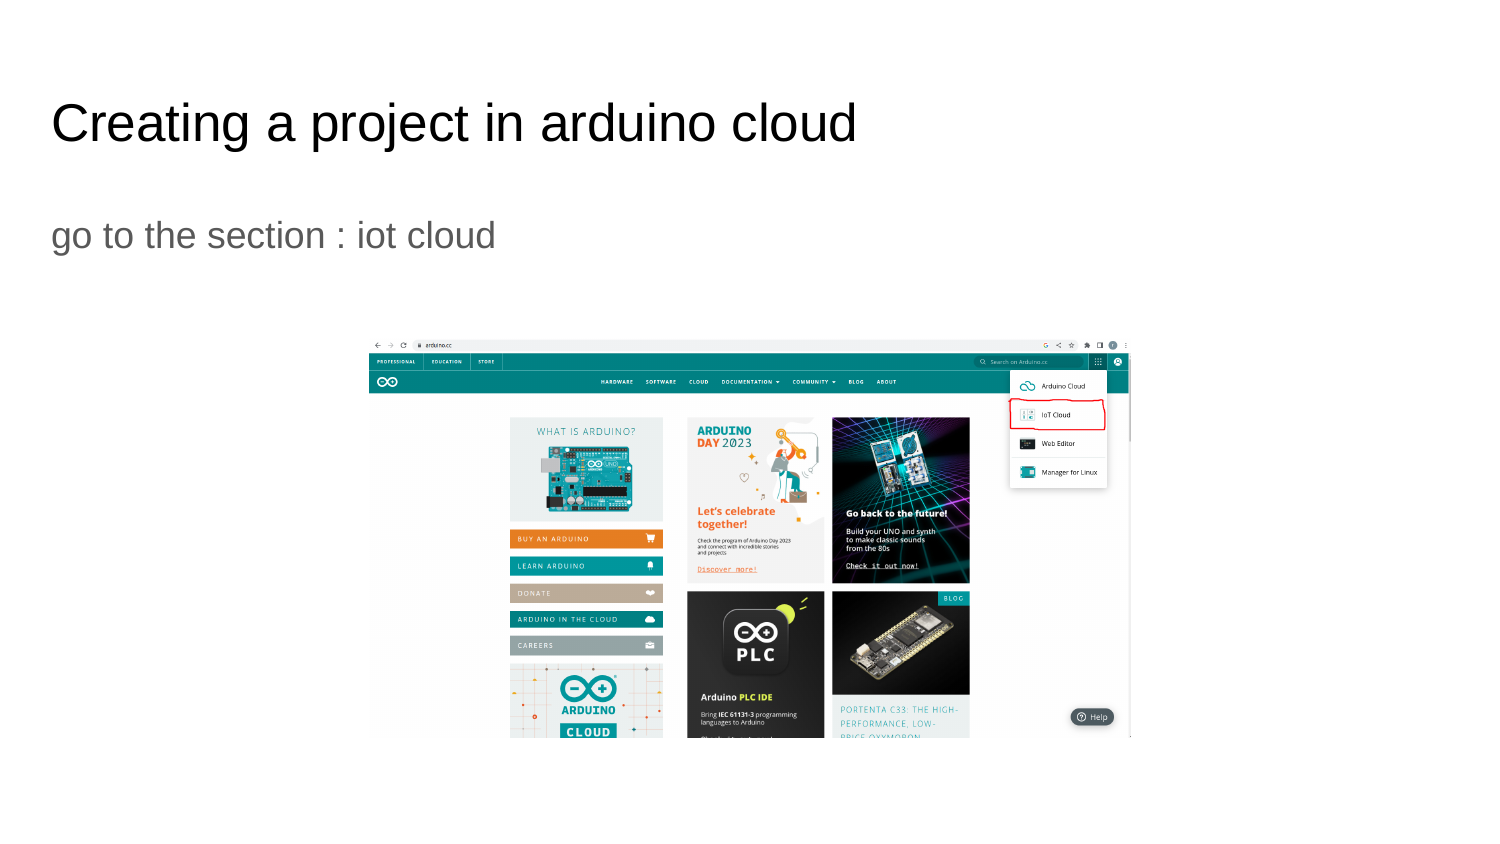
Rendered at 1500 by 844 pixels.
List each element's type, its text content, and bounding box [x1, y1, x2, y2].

list go to the section : iot cloud [51, 189, 1449, 750]
title Creating a project in arduino cloud [51, 72, 1449, 167]
picture [369, 338, 1131, 738]
